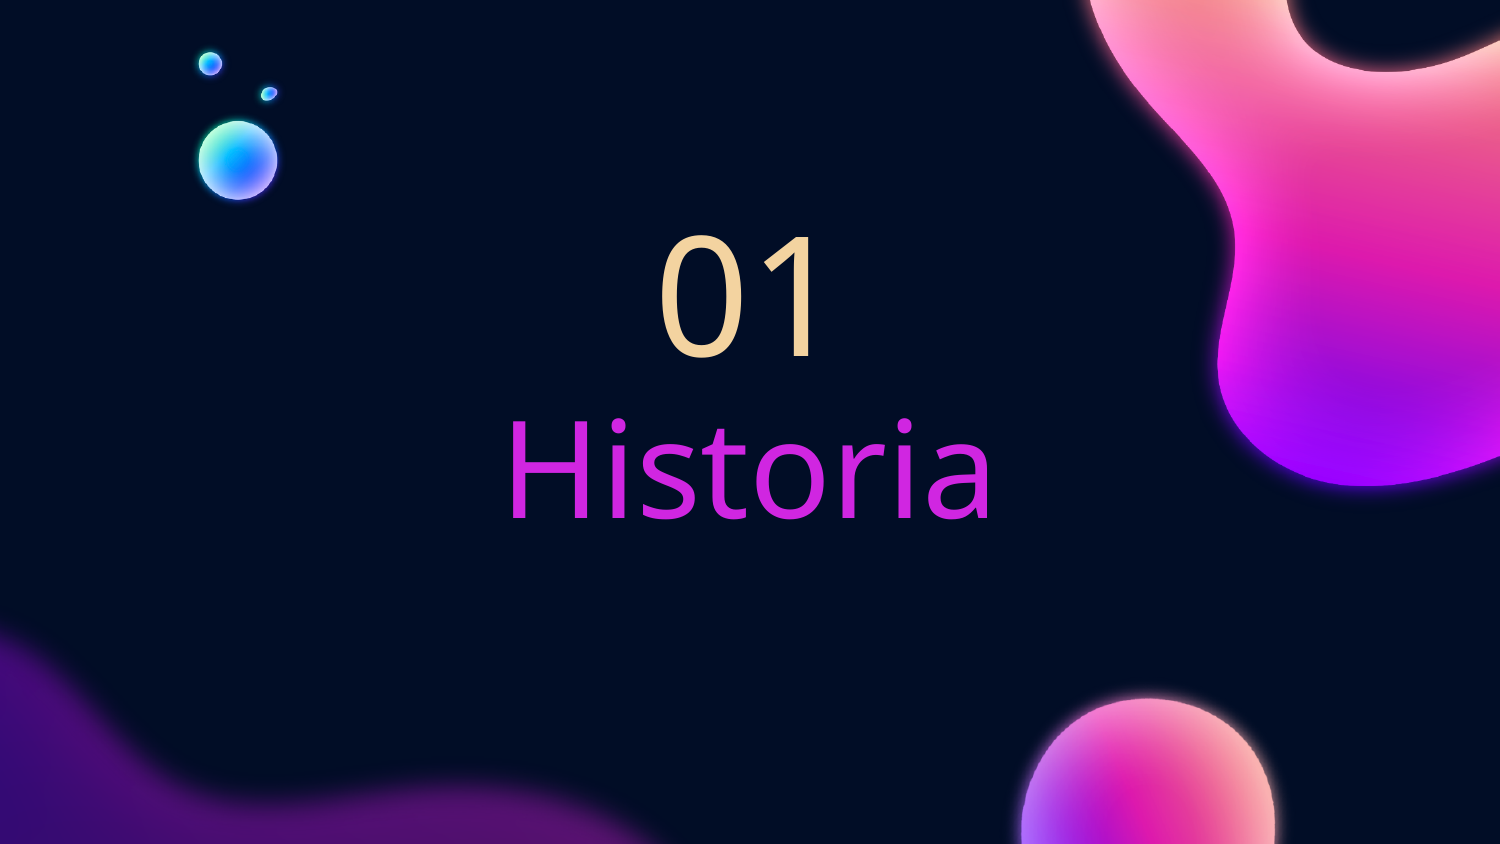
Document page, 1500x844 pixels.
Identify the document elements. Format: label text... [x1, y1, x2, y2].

picture [960, 632, 1311, 844]
title Historia [274, 368, 1226, 562]
picture [134, 30, 312, 249]
title 01 [491, 211, 1009, 369]
picture [0, 418, 703, 844]
picture [1033, 0, 1500, 525]
